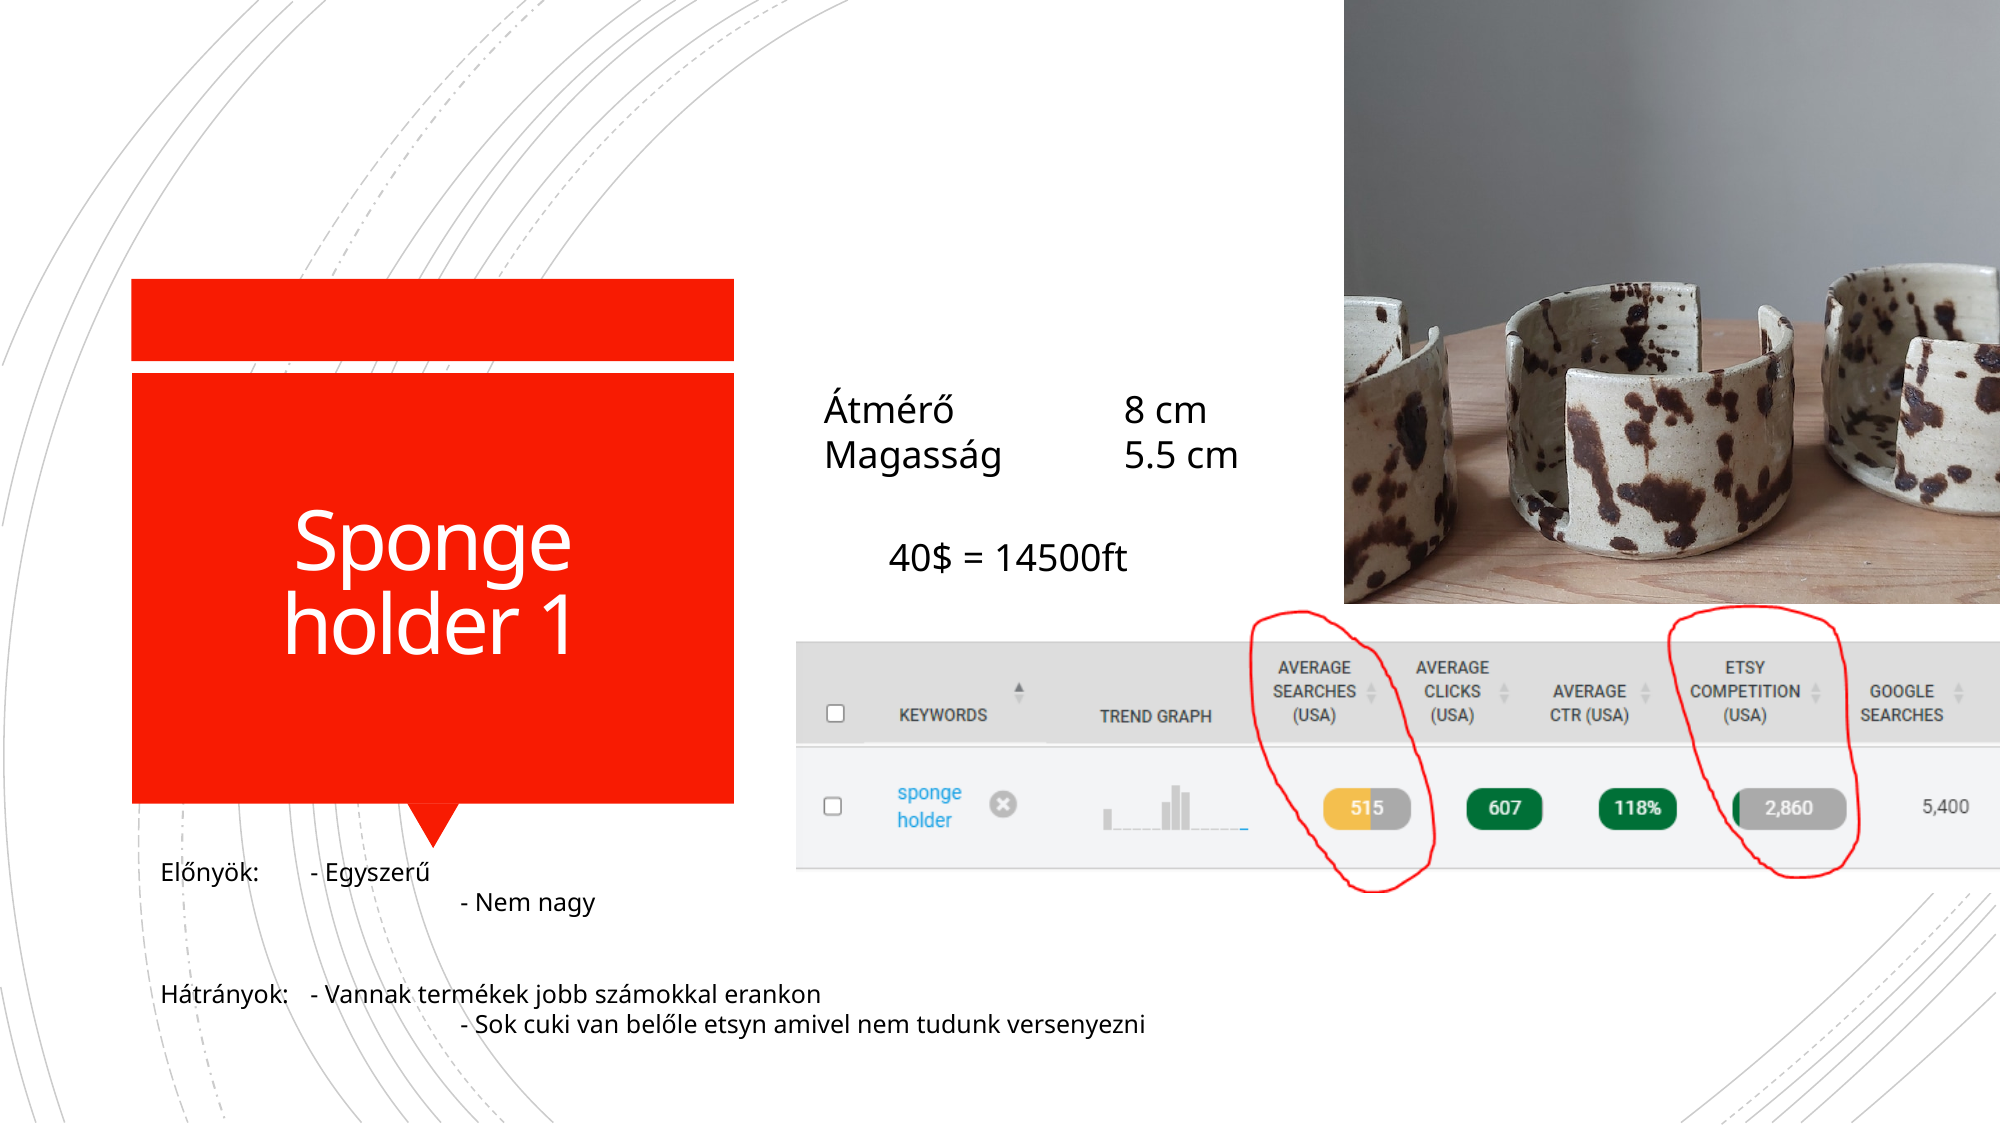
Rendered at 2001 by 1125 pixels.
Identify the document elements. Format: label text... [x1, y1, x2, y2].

picture [796, 0, 2000, 893]
text_box Hátrányok: - Vannak termékek jobb számokkal erankon - Sok cuki van belőle etsyn amivel nem tudunk versenyezni [145, 971, 1329, 1047]
title Sponge holder 1 [145, 385, 720, 789]
text_box 40$ = 14500ft [873, 526, 1143, 587]
text_box Átmérő 8 cm Magasság 5.5 cm [808, 378, 1255, 484]
text_box Előnyök: - Egyszerű - Nem nagy [145, 849, 1329, 924]
